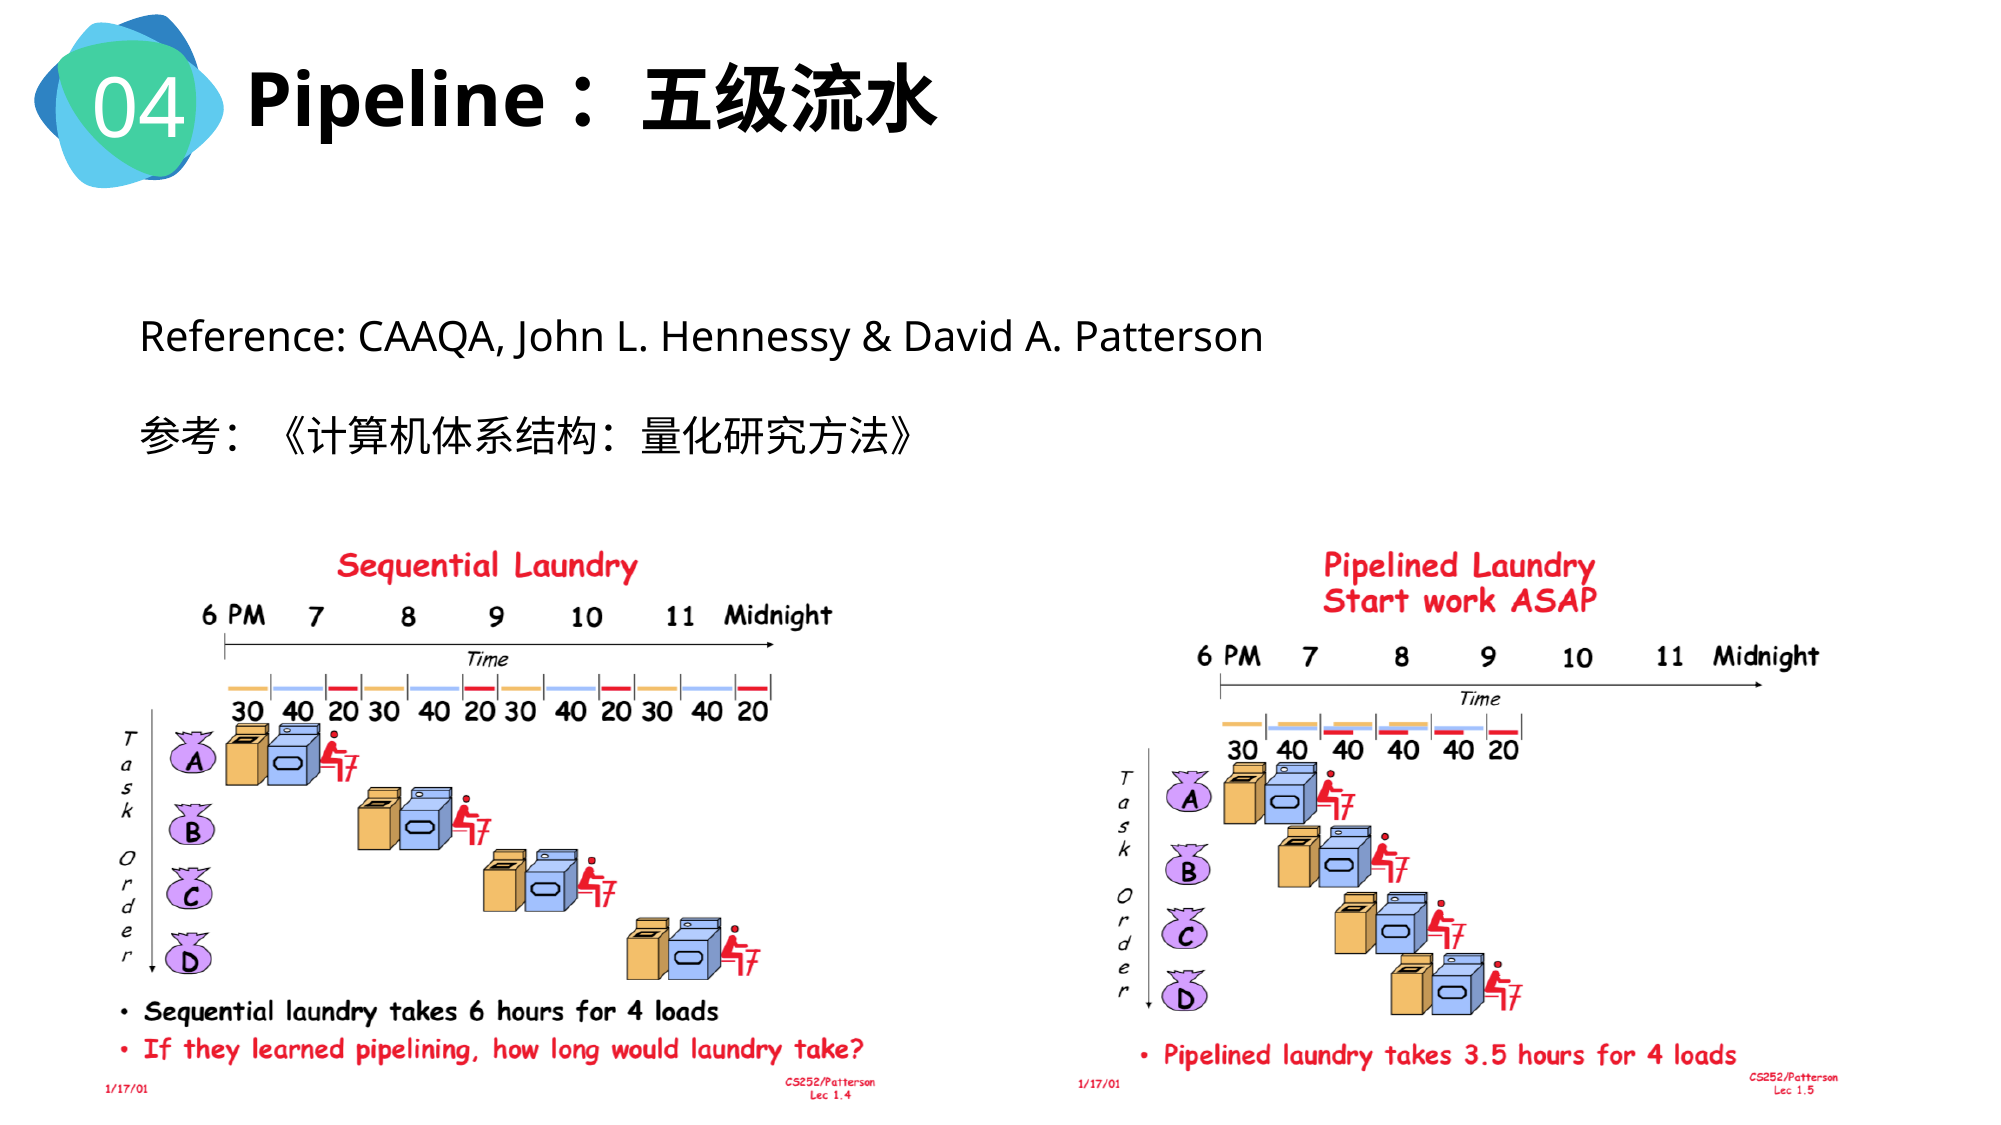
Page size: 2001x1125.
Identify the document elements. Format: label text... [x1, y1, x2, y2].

picture [1064, 521, 1884, 1113]
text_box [28, 0, 233, 209]
picture [71, 521, 926, 1113]
text_box Reference: CAAQA, John L. Hennessy & David A. Patterson 参考：《计算机体系结构：量化研究方法》 [124, 252, 1617, 468]
text_box Pipeline：五级流水 [238, 43, 1068, 149]
